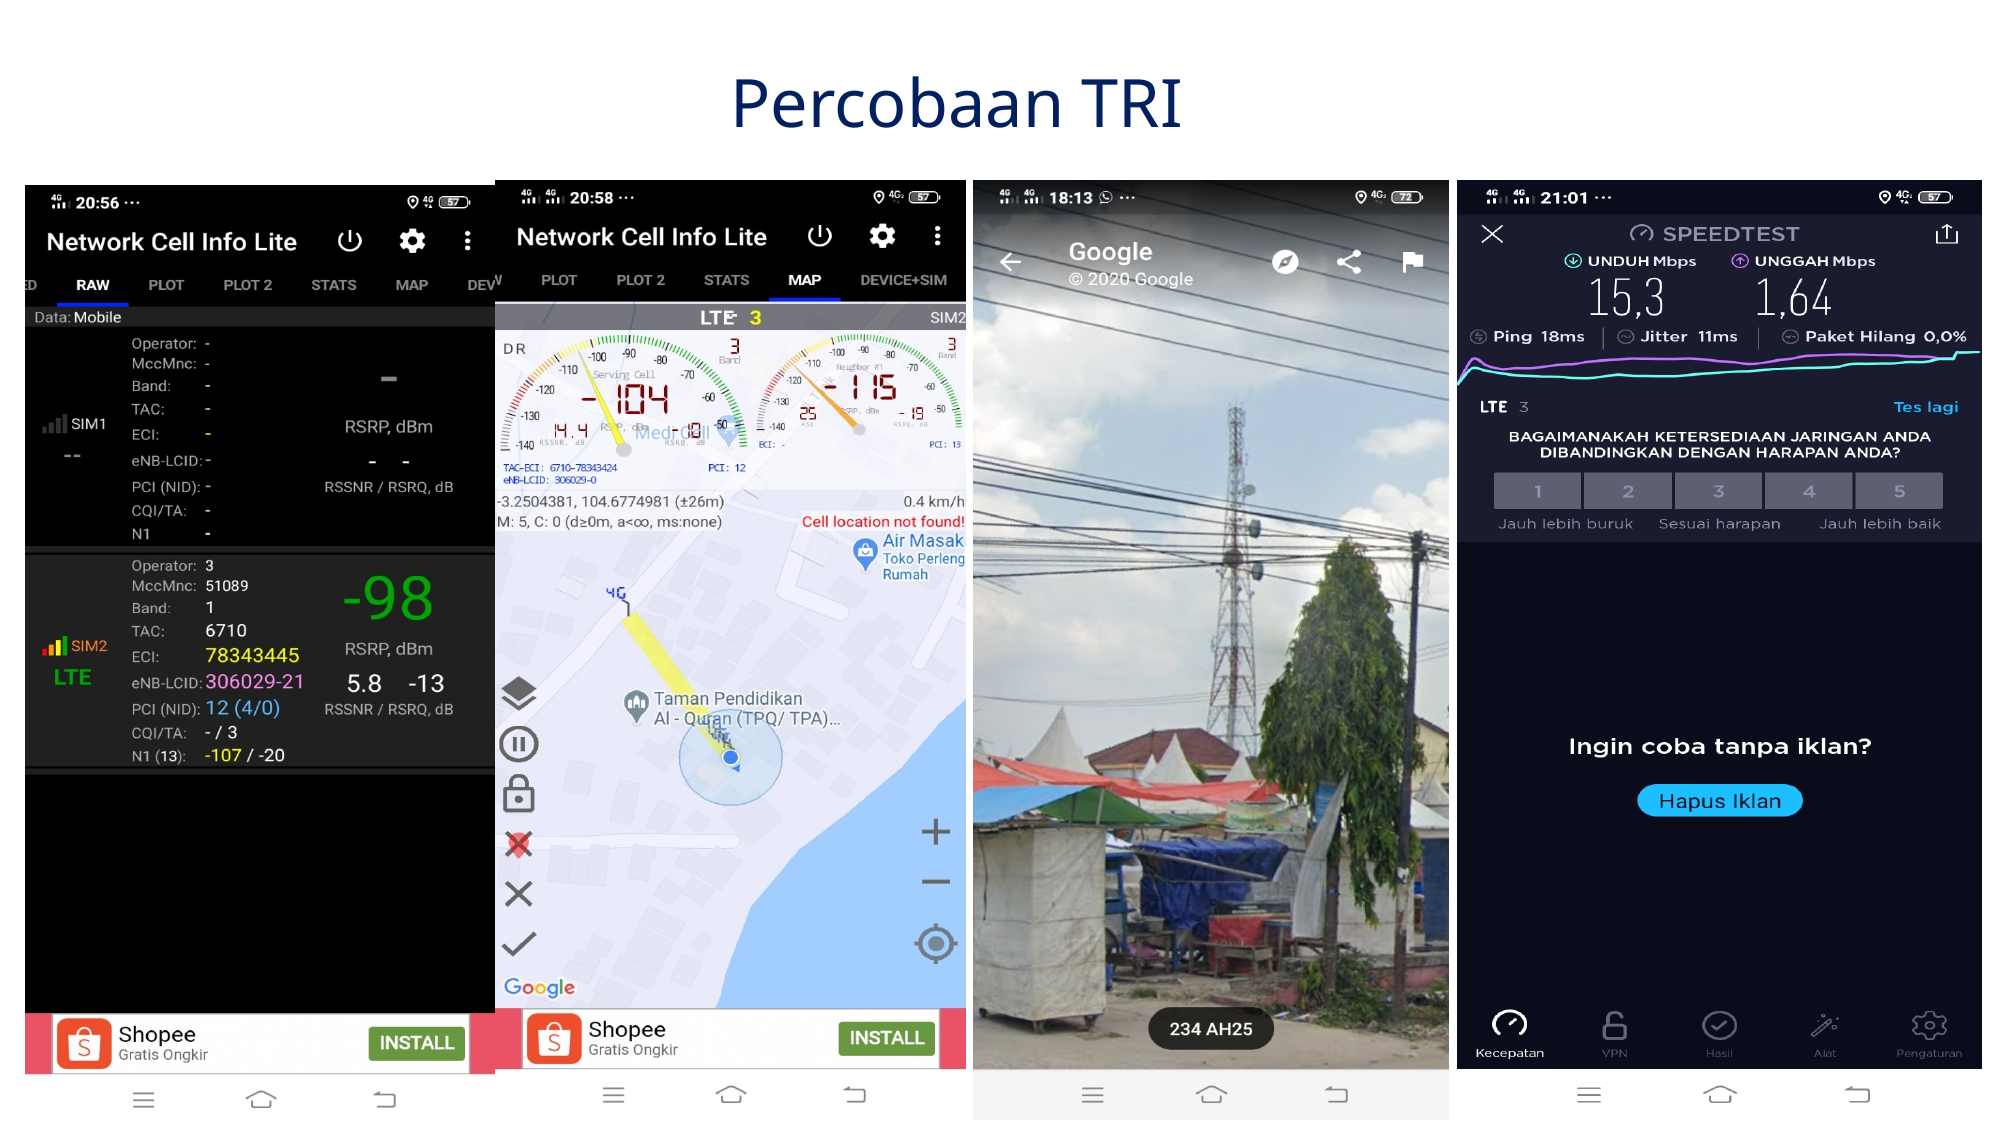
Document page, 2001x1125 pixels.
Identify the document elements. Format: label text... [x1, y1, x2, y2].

picture [973, 180, 1449, 1120]
picture [25, 180, 966, 1125]
picture [1457, 180, 1982, 1120]
text_box Percobaan TRI [626, 53, 1304, 149]
